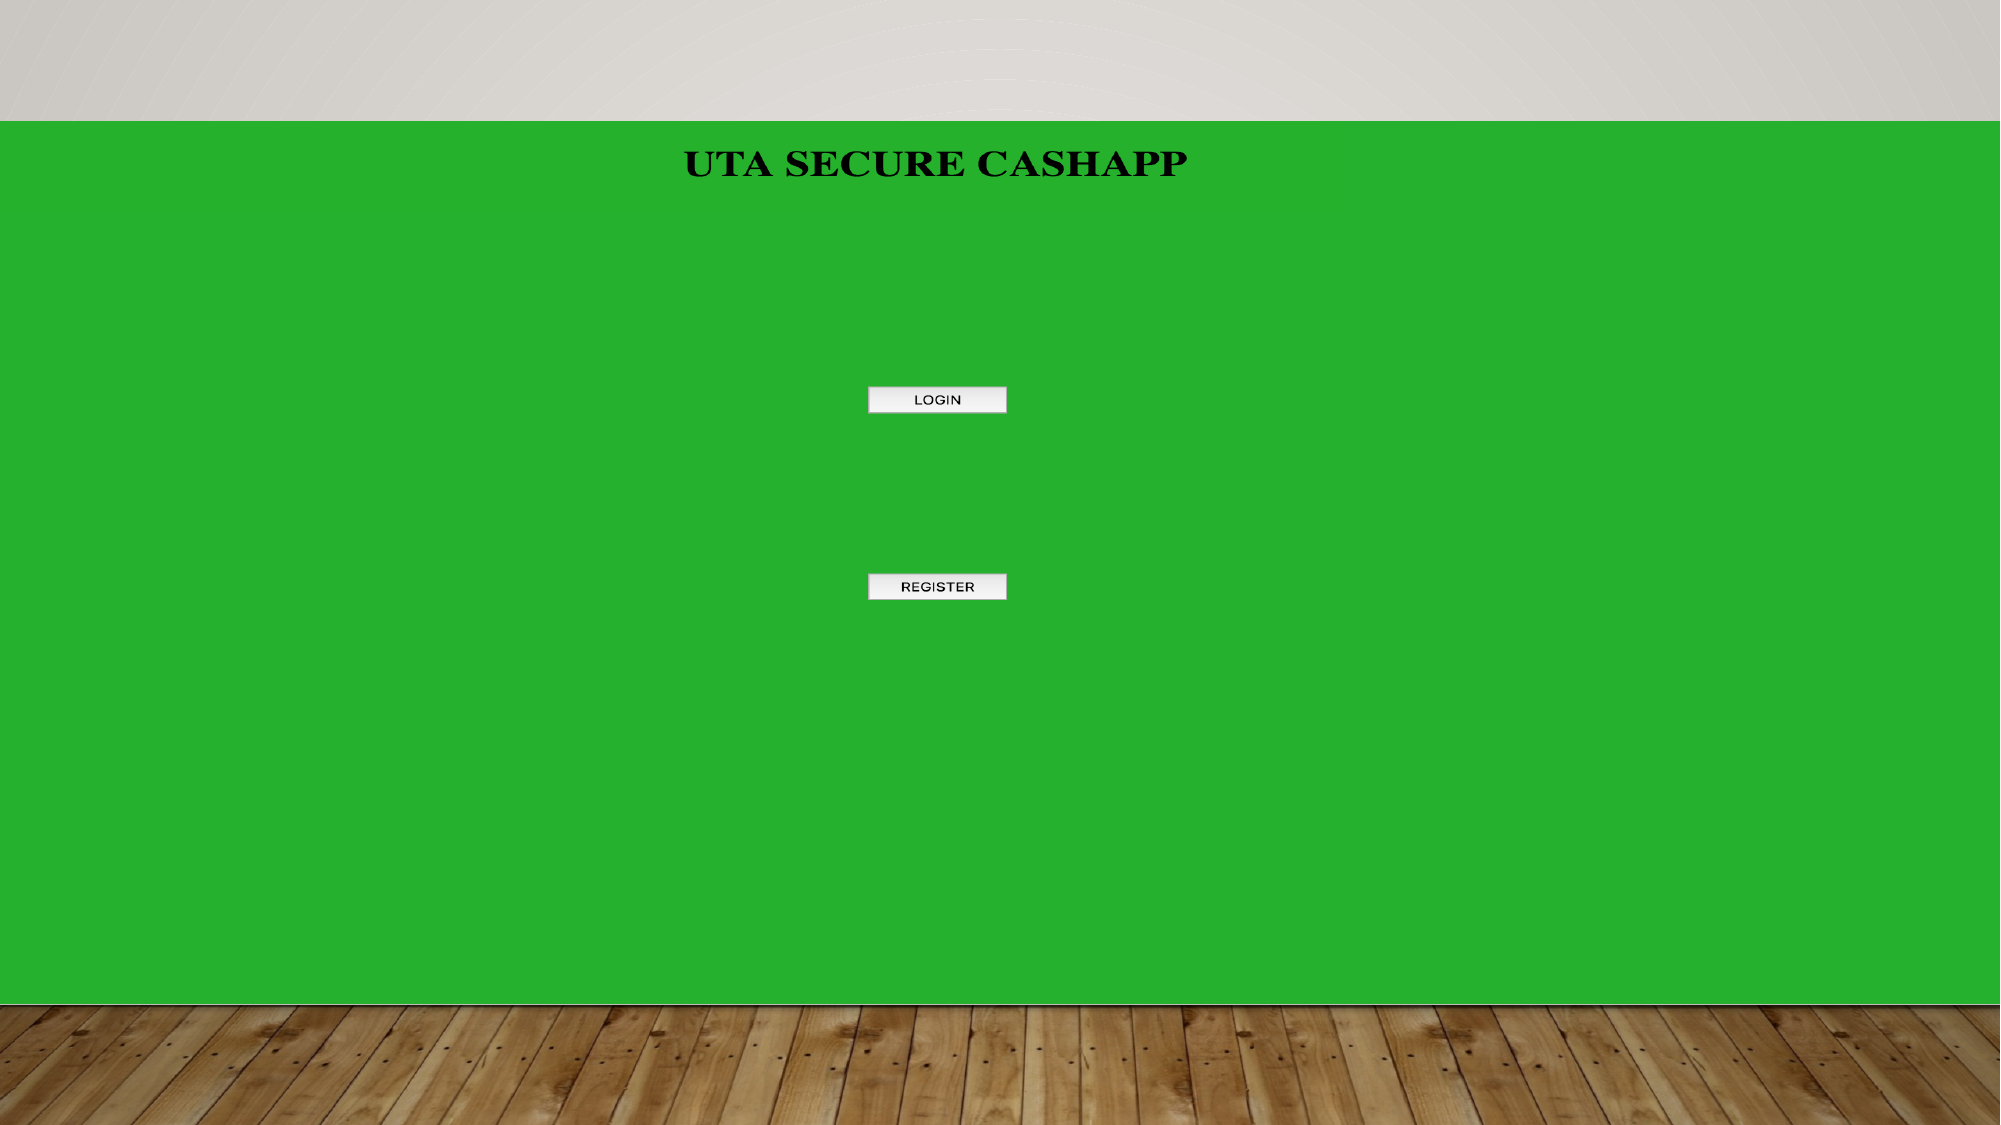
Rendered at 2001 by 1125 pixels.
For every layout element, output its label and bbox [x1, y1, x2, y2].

picture [0, 1005, 2000, 1125]
picture [0, 121, 2000, 1004]
